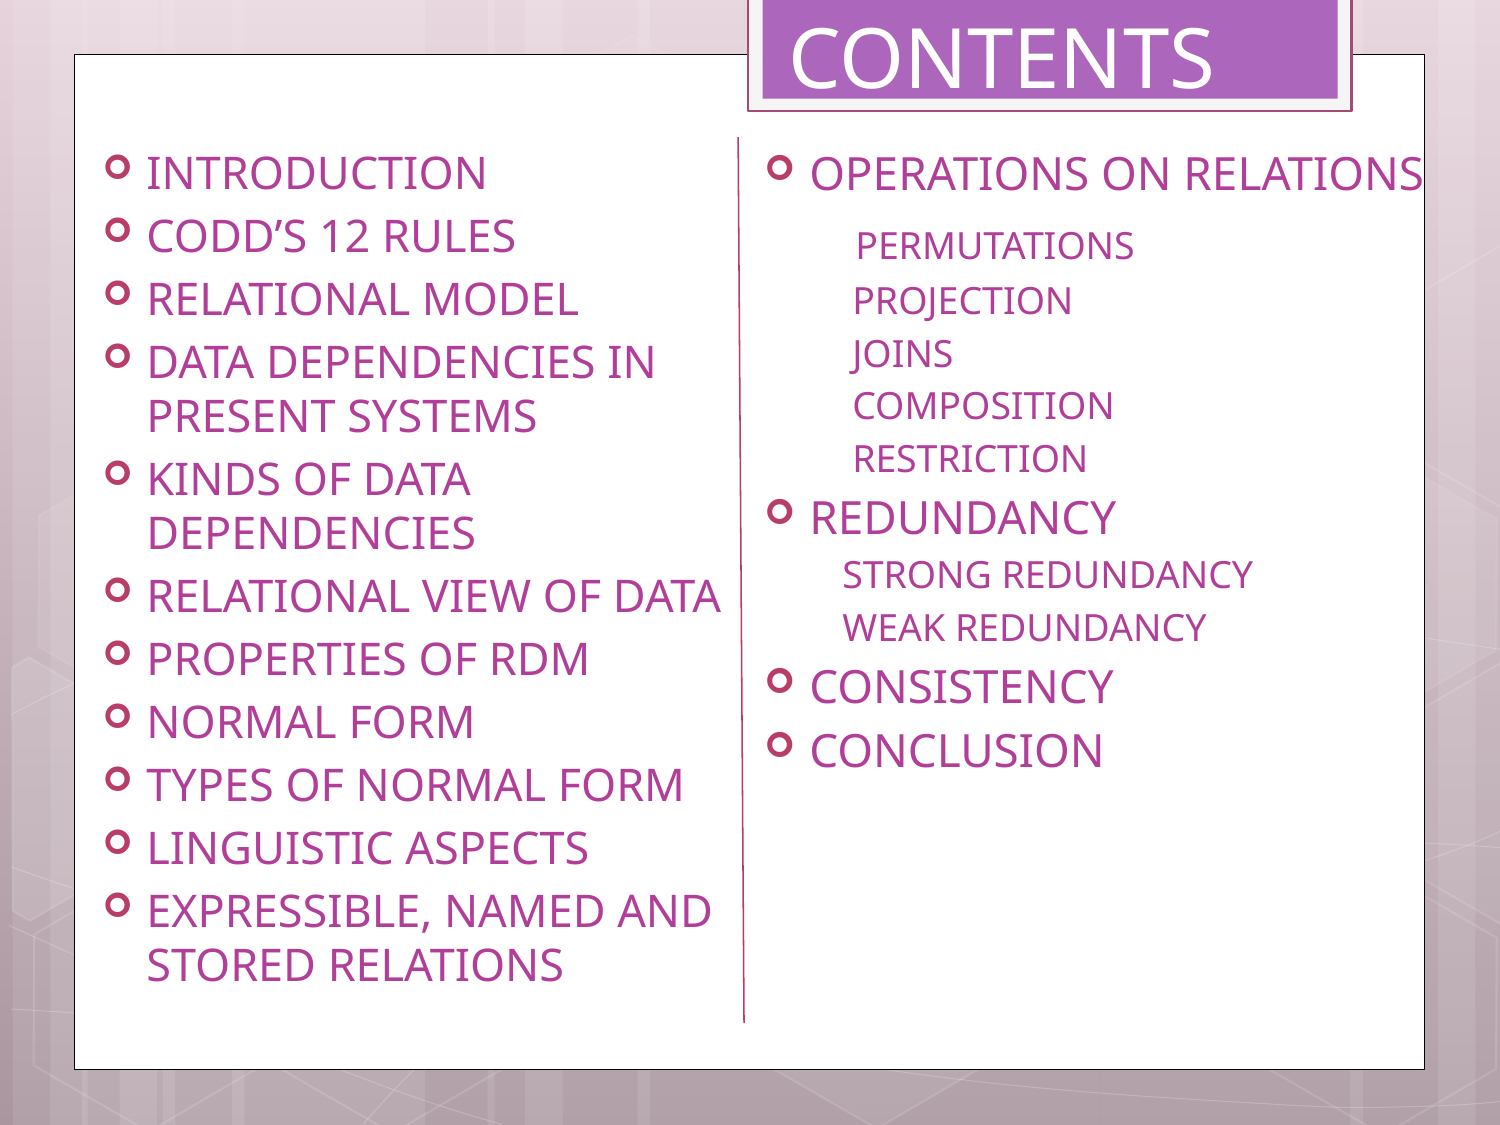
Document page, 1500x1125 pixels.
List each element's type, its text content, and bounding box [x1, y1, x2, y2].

list OPERATIONS ON RELATIONS PERMUTATIONS PROJECTION JOINS COMPOSITION RESTRICTION REDUNDANCY STRONG REDUNDANCY WEAK REDUNDANCY CONSISTENCY CONCLUSION [738, 137, 1500, 1035]
text_box CONTENTS [773, 0, 1282, 113]
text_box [737, 136, 745, 1024]
list INTRODUCTION CODD’S 12 RULES RELATIONAL MODEL DATA DEPENDENCIES IN PRESENT SYSTEMS KINDS OF DATA DEPENDENCIES RELATIONAL VIEW OF DATA PROPERTIES OF RDM NORMAL FORM TYPES OF NORMAL FORM LINGUISTIC ASPECTS EXPRESSIBLE, NAMED AND STORED RELATIONS [76, 137, 739, 1059]
